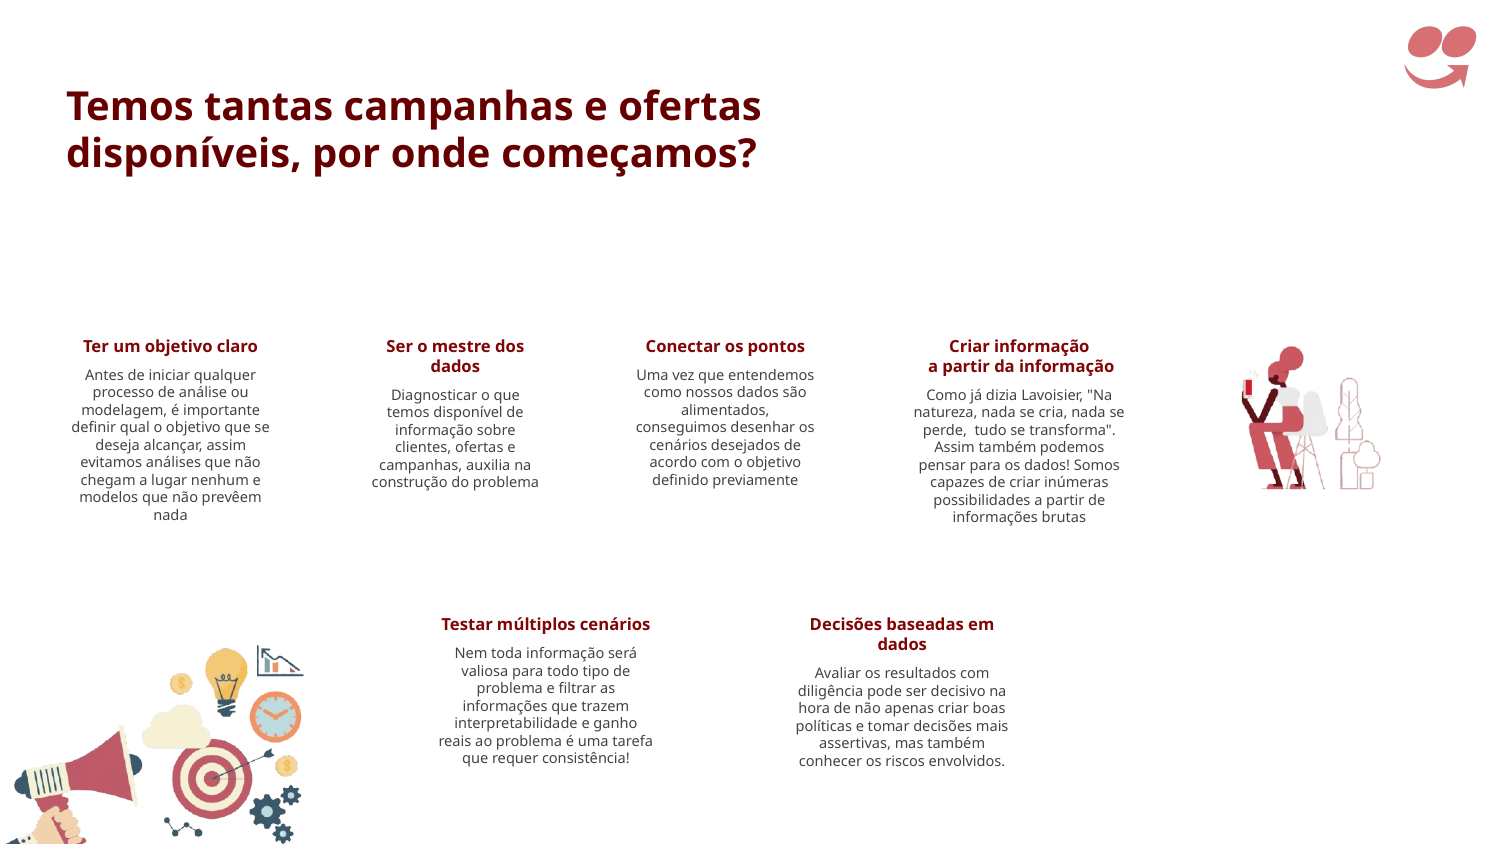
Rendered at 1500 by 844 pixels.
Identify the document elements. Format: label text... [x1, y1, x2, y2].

text_box Ser o mestre dos dados Diagnosticar o que temos disponível de informação sobre clientes, ofertas e campanhas, auxilia na construção do problema [354, 320, 557, 506]
text_box Testar múltiplos cenários Nem toda informação será valiosa para todo tipo de problema e filtrar as informações que trazem interpretabilidade e ganho reais ao problema é uma tarefa que requer consistência! [421, 599, 671, 782]
text_box Conectar os pontos Uma vez que entendemos como nossos dados são alimentados, conseguimos desenhar os cenários desejados de acordo com o objetivo definido previamente [620, 320, 831, 504]
text_box Decisões baseadas em dados Avaliar os resultados com diligência pode ser decisivo na hora de não apenas criar boas políticas e tomar decisões mais assertivas, mas também conhecer os riscos envolvidos. [777, 599, 1027, 784]
picture [0, 548, 315, 844]
picture [1403, 24, 1478, 92]
text_box Criar informação a partir da informação Como já dizia Lavoisier, "Na natureza, nada se cria, nada se perde, tudo se transforma". Assim também podemos pensar para os dados! Somos capazes de criar inúmeras possibilidades a partir de informações brutas [895, 320, 1144, 541]
text_box Ter um objetivo claro Antes de iniciar qualquer processo de análise ou modelagem, é importante definir qual o objetivo que se deseja alcançar, assim evitamos análises que não chegam a lugar nenhum e modelos que não prevêem nada [51, 320, 291, 539]
text_box Temos tantas campanhas e ofertas disponíveis, por onde começamos? [51, 65, 785, 191]
picture [1193, 333, 1404, 510]
